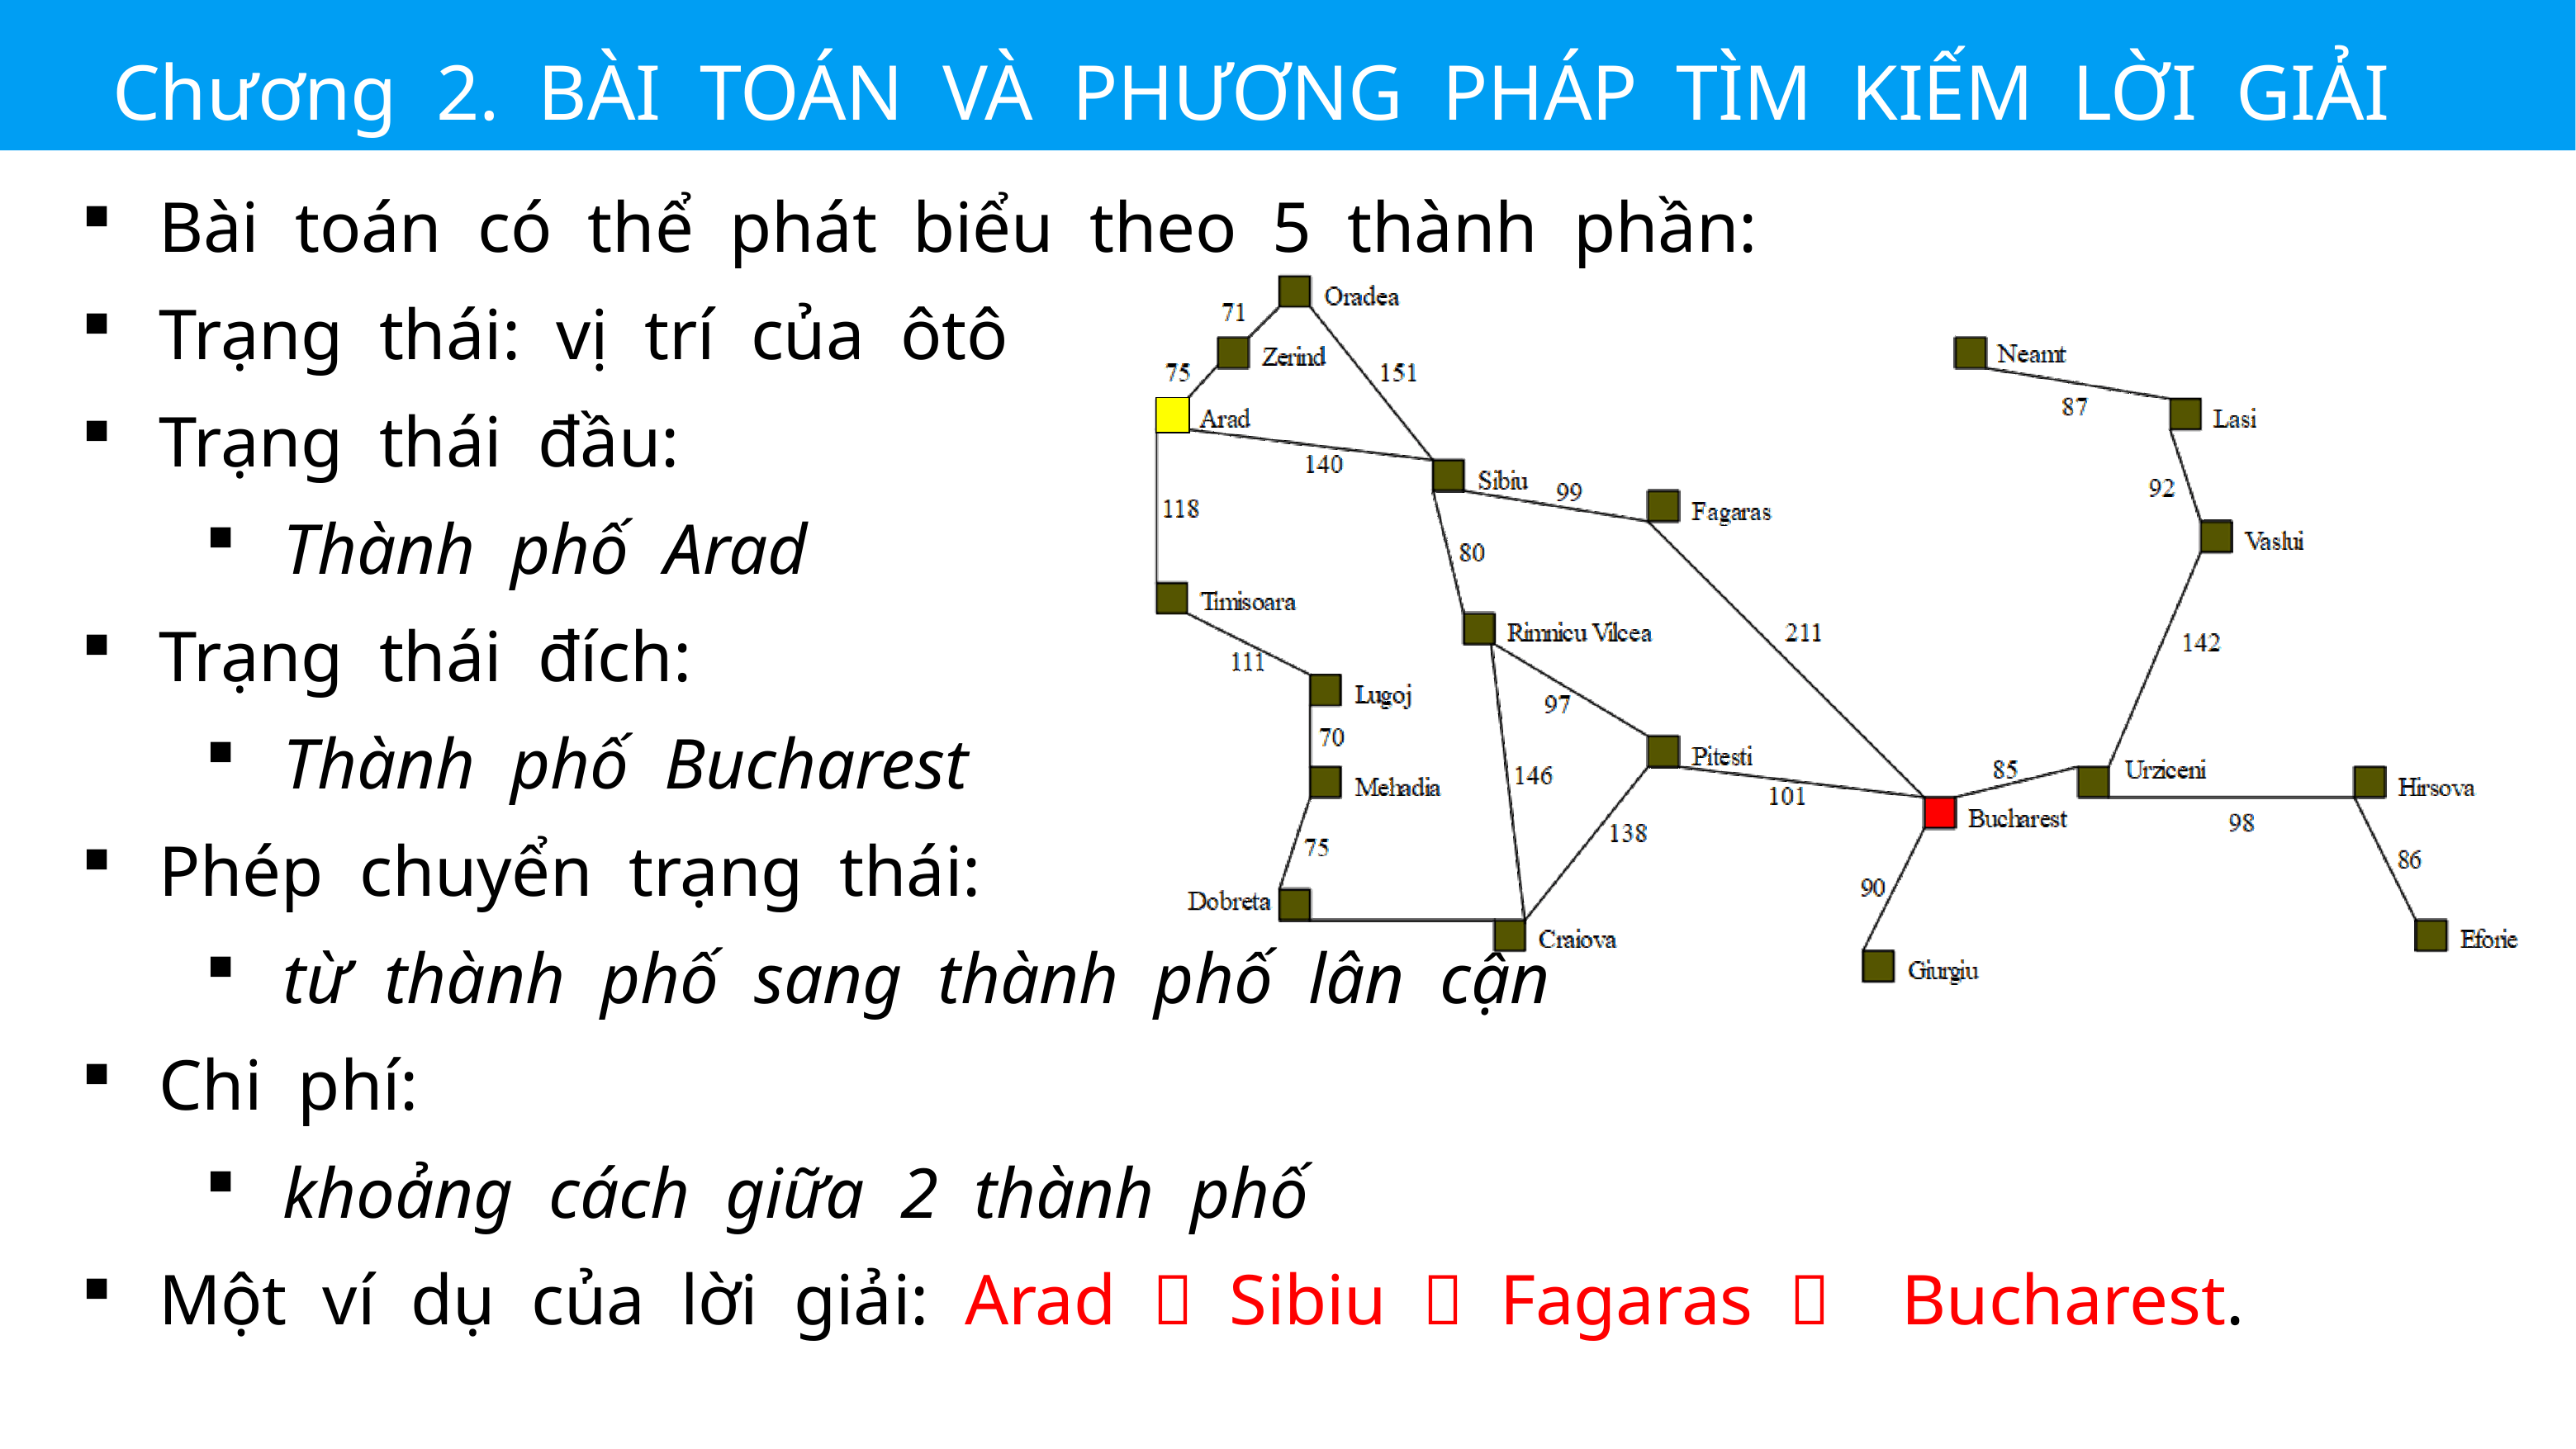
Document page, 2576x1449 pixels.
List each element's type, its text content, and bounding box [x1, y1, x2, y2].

text_box Bài toán có thể phát biểu theo 5 thành phần: Trạng thái: vị trí của ôtô Trạng thái đầu: Thành phố Arad Trạng thái đích: Thành phố Bucharest Phép chuyển trạng thái: từ thành phố sang thành phố lân cận Chi phí: khoảng cách giữa 2 thành phố Một ví dụ của lời giải: Arad  Sibiu  Fagaras  Bucharest. [79, 157, 2412, 1339]
text_box Chương 2. BÀI TOÁN VÀ PHƯƠNG PHÁP TÌM KIẾM LỜI GIẢI [111, 43, 2434, 136]
text_box [0, 0, 2576, 151]
picture [1132, 229, 2528, 1014]
